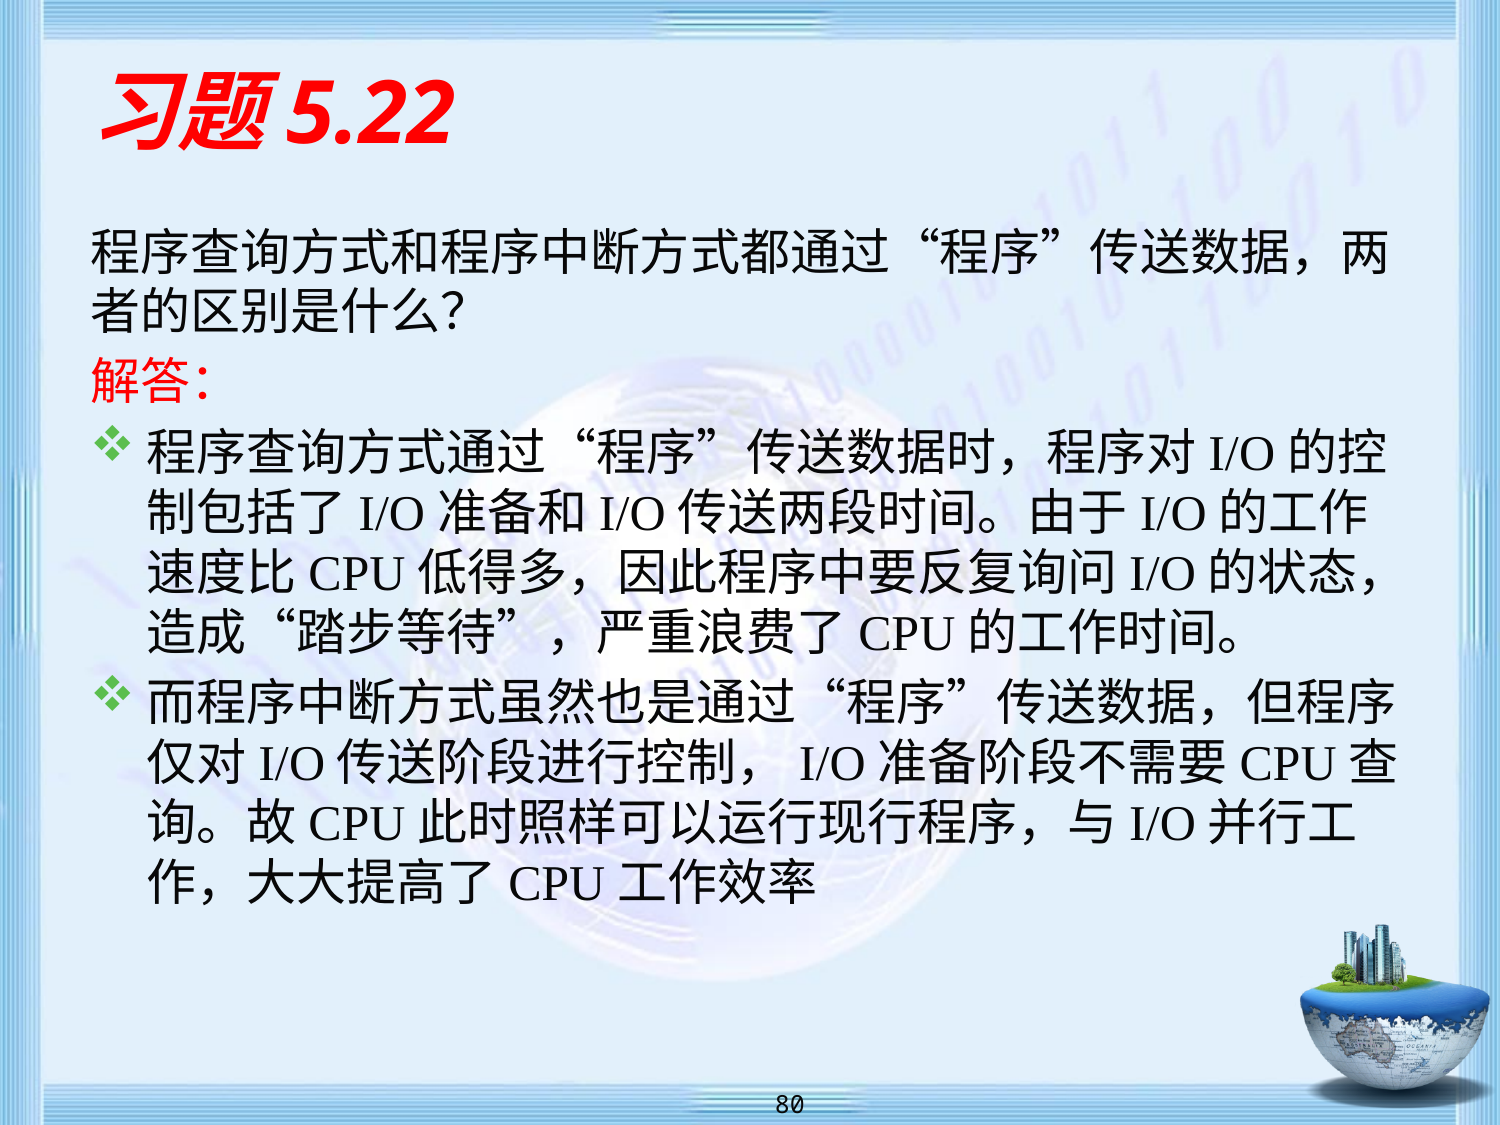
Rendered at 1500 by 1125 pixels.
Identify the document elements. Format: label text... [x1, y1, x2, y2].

list 程序查询方式和程序中断方式都通过“程序”传送数据，两者的区别是什么？ 解答： 程序查询方式通过“程序”传送数据时，程序对I/O的控制包括了I/O准备和I/O传送两段时间。由于I/O的工作速度比CPU低得多，因此程序中要反复询问I/O的状态，造成“踏步等待”，严重浪费了CPU的工作时间。 而程序中断方式虽然也是通过“程序”传送数据，但程序仅对I/O传送阶段进行控制，I/O准备阶段不需要CPU查询。故CPU此时照样可以运行现行程序，与I/O并行工作，大大提高了CPU工作效率 [75, 212, 1425, 1038]
title 习题5.22 [75, 37, 1425, 180]
picture [0, 0, 1500, 1125]
footer 80 [512, 1072, 988, 1113]
